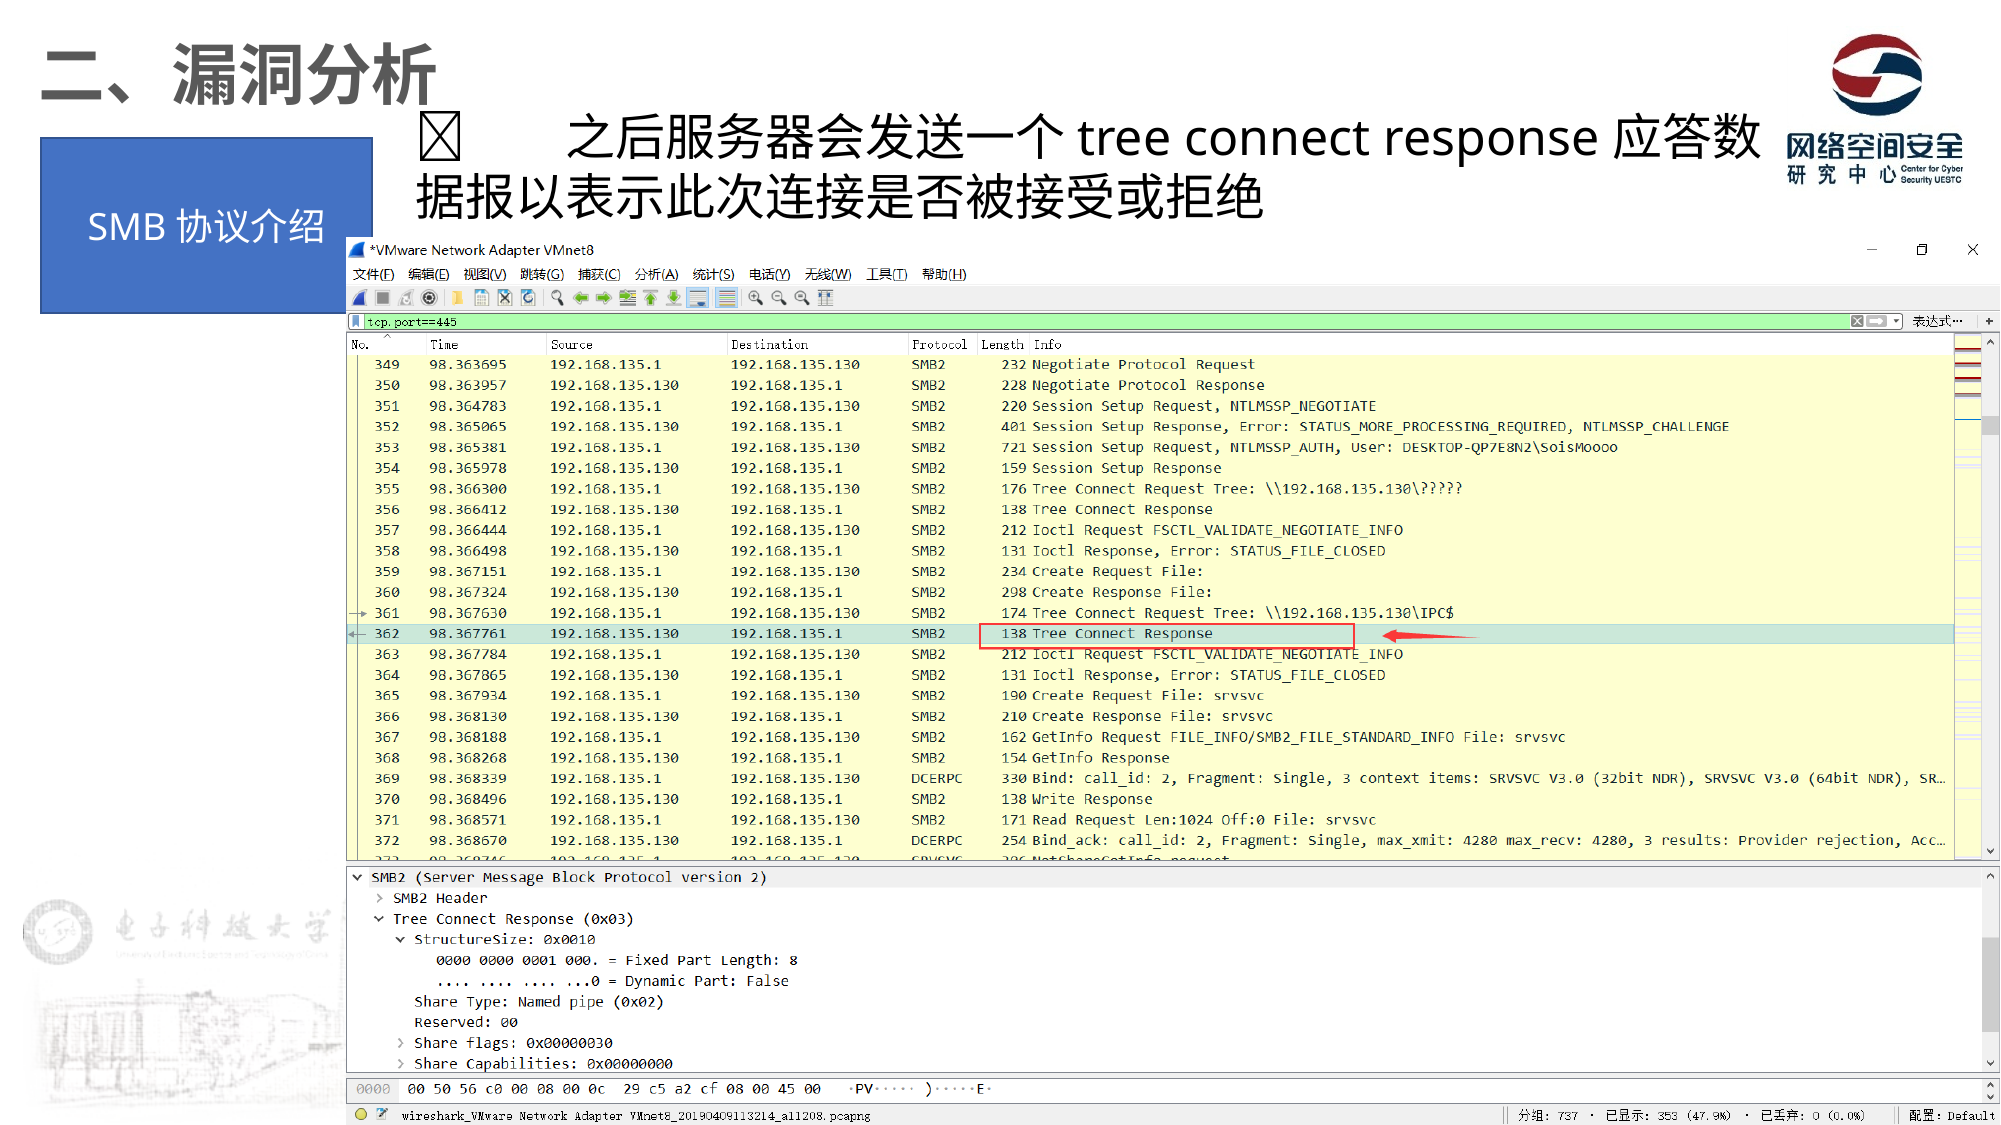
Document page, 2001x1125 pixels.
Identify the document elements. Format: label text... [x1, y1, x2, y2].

text_box 二、漏洞分析 [23, 25, 1678, 121]
text_box  之后服务器会发送一个tree connect response应答数据报以表示此次连接是否被接受或拒绝 [400, 98, 1794, 233]
text_box SMB协议介绍 [40, 137, 373, 314]
picture [346, 237, 2000, 1125]
picture [1787, 26, 1963, 191]
